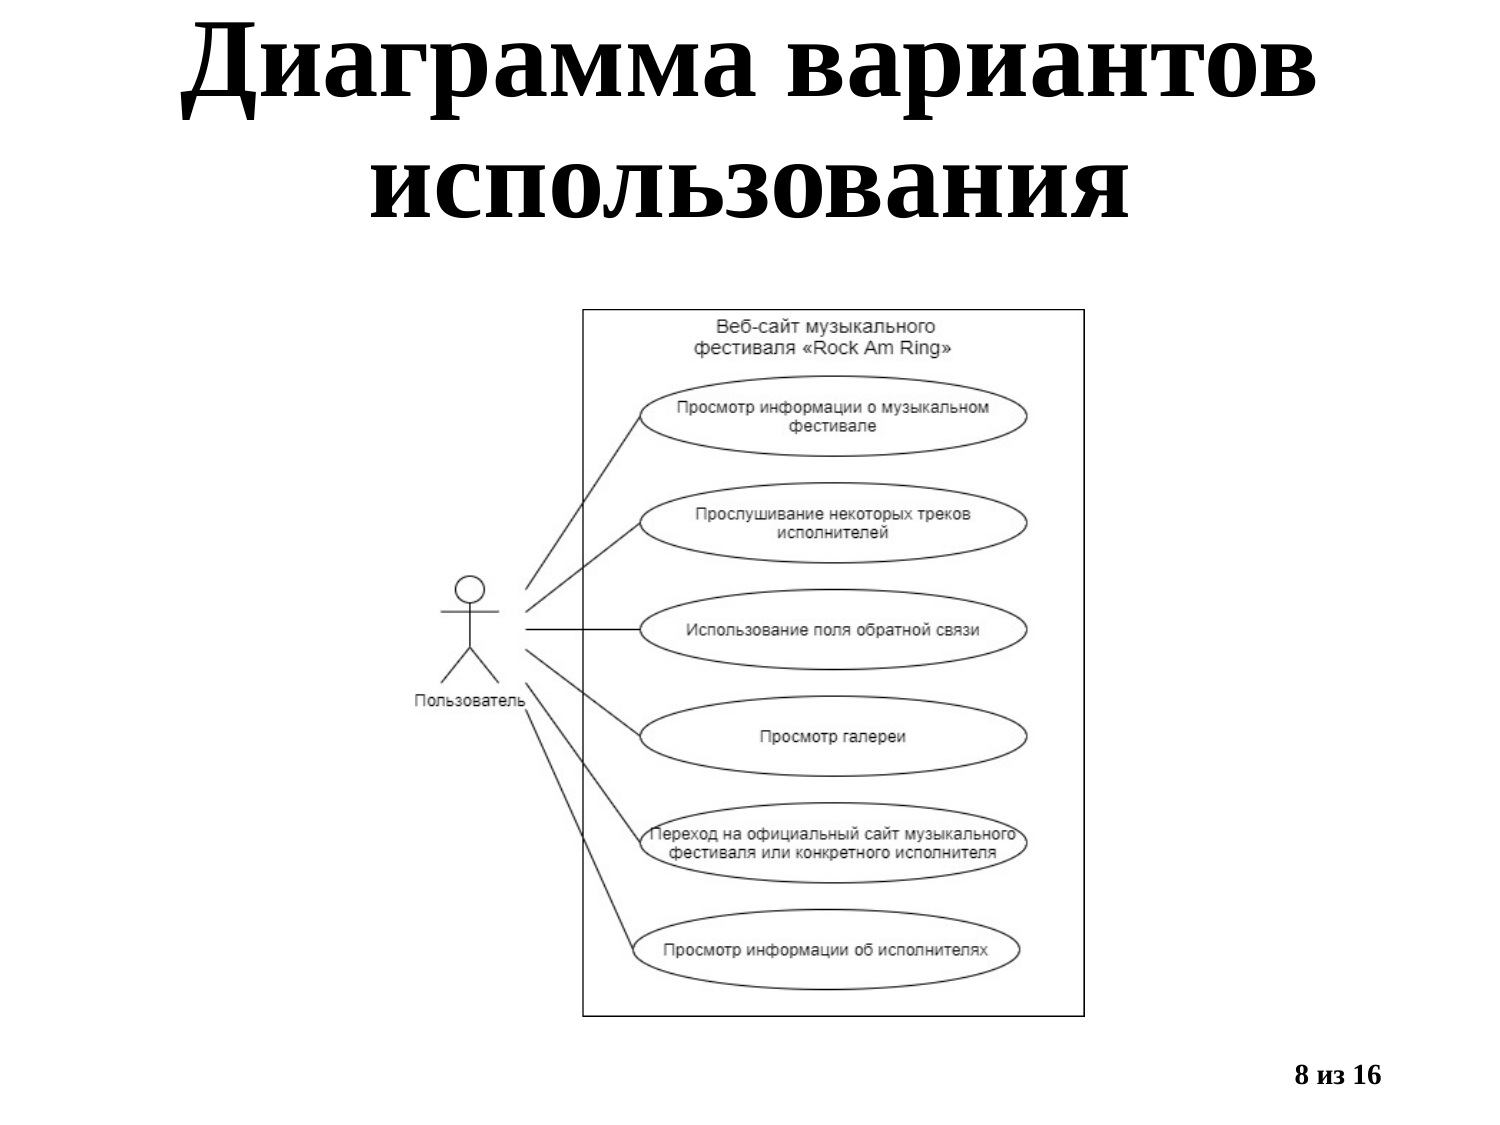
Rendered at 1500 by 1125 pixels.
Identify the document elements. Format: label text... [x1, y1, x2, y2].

title Диаграмма вариантов использования [0, 22, 1500, 219]
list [415, 309, 1085, 1017]
slide_number 8 из 16 [1059, 1042, 1397, 1103]
